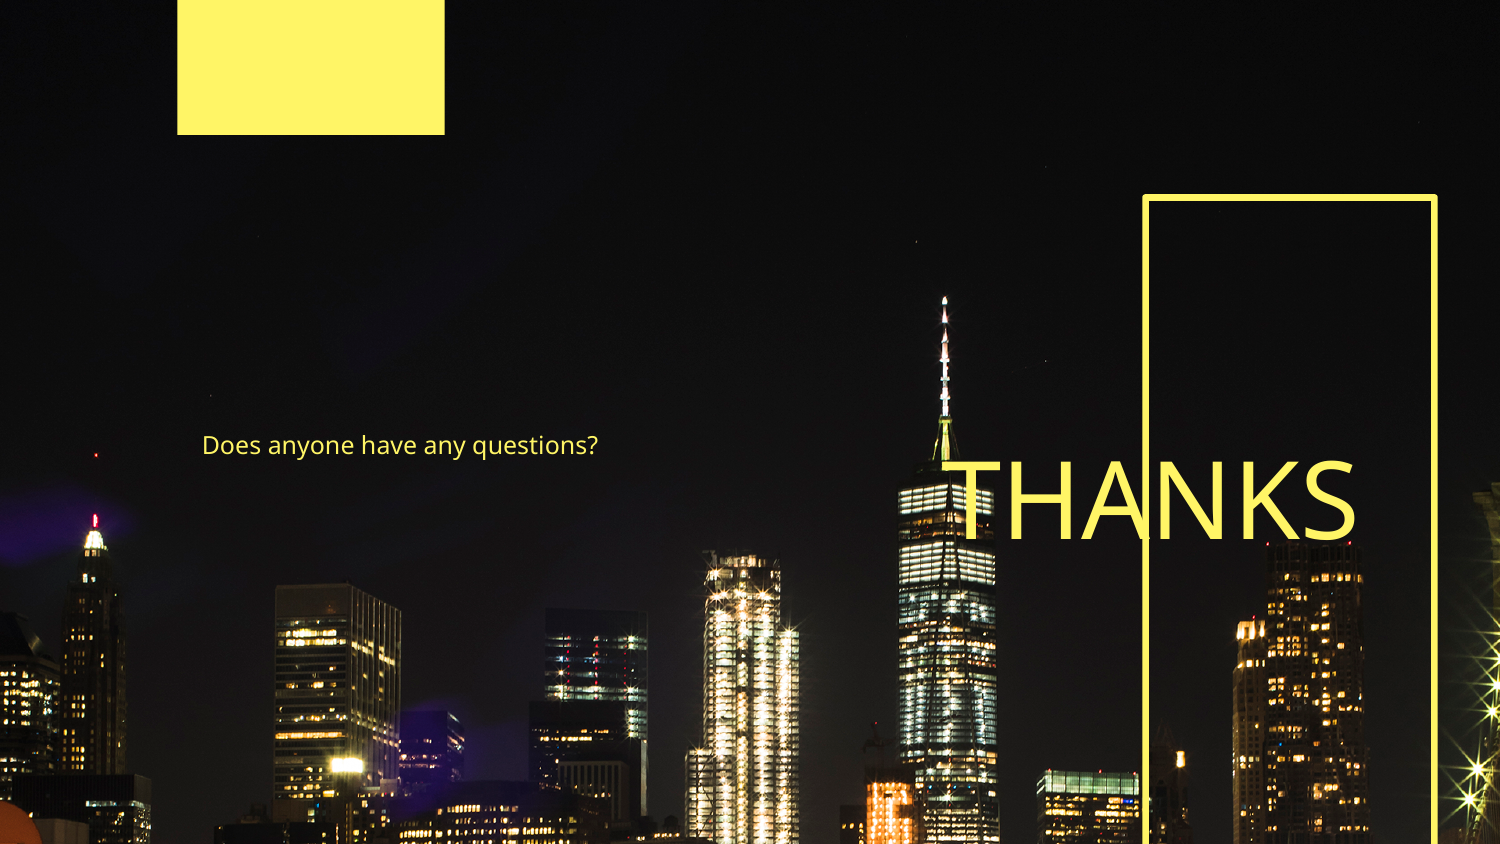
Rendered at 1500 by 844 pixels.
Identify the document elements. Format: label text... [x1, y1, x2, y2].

subtitle Does anyone have any questions? [186, 377, 643, 512]
picture [1149, 201, 1431, 844]
picture [0, 0, 1500, 844]
text_box [177, 0, 445, 135]
title THANKS [810, 239, 1375, 577]
